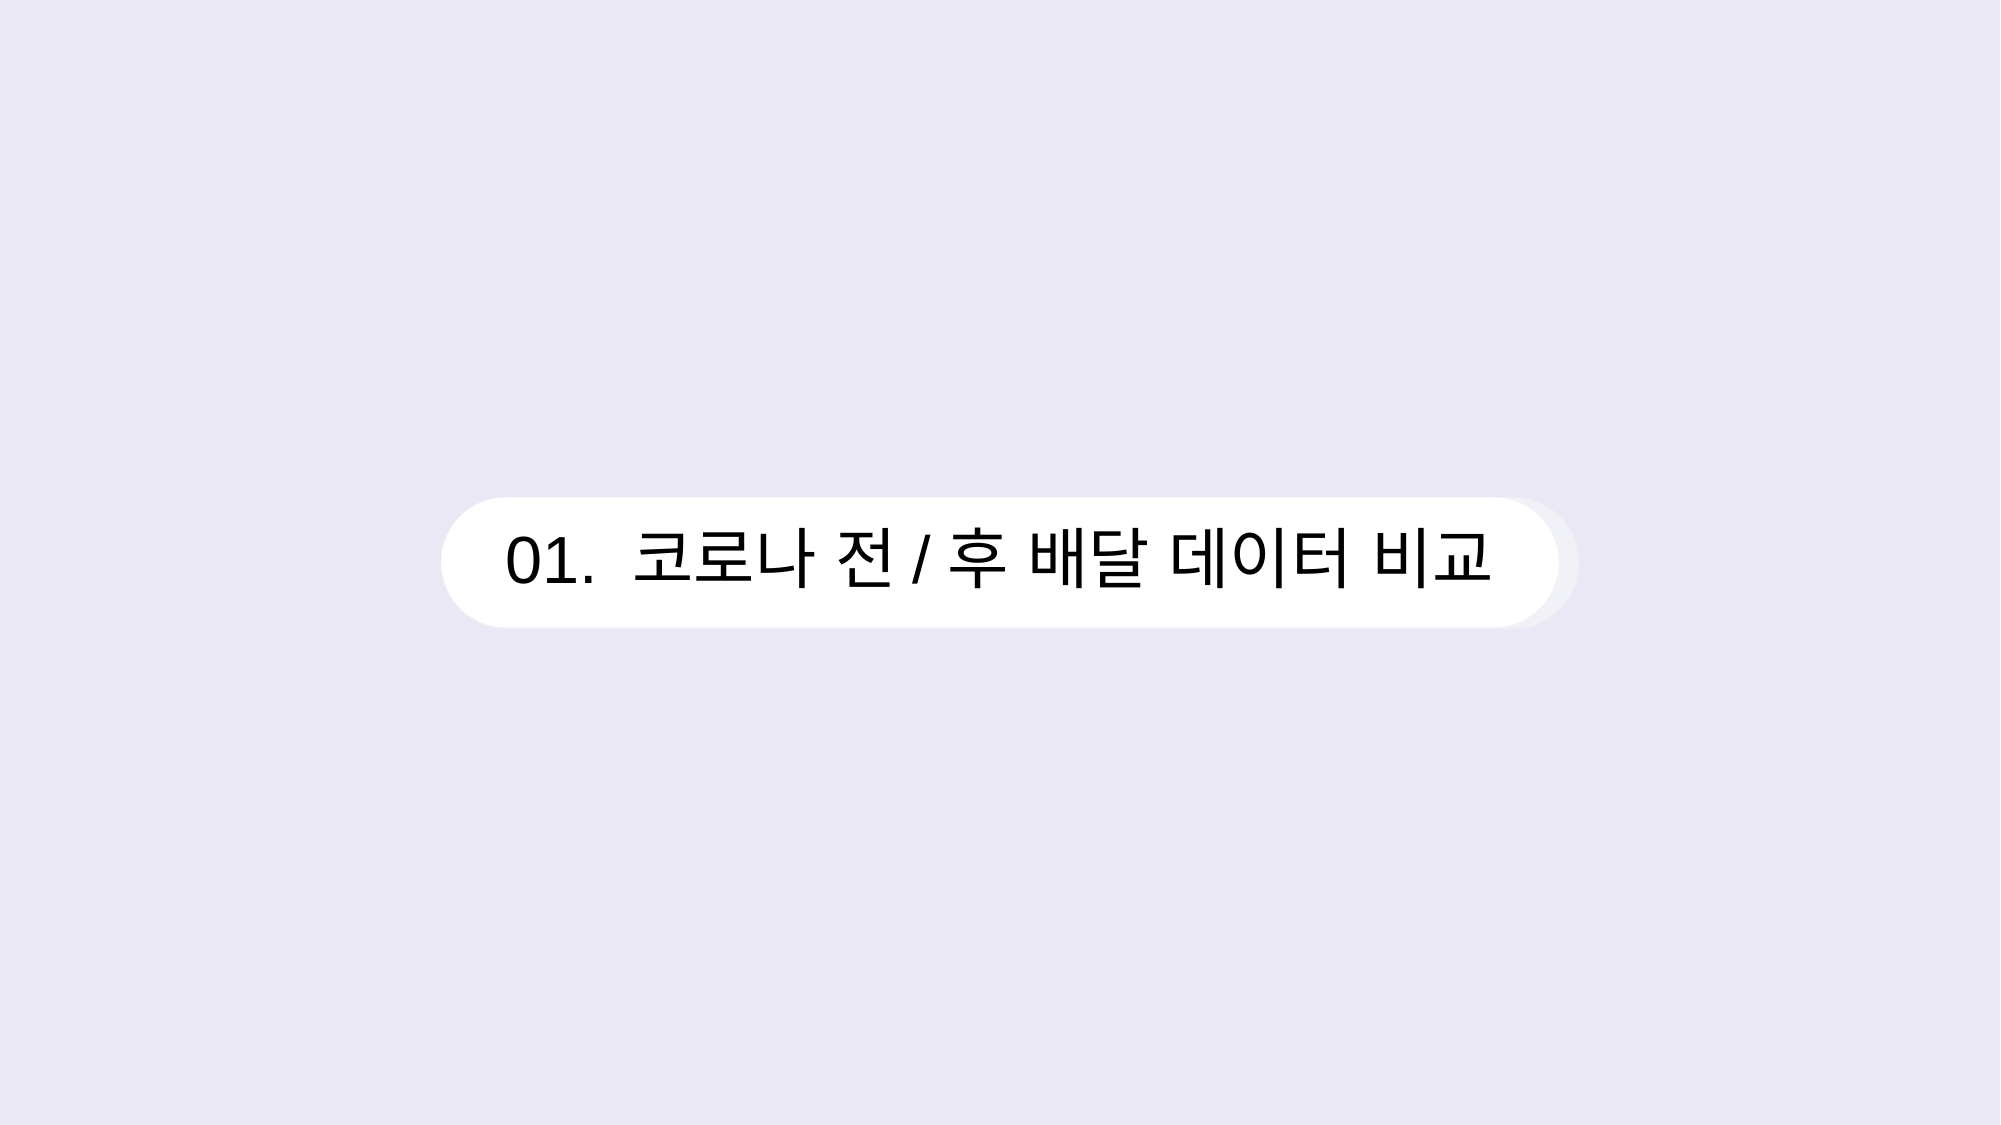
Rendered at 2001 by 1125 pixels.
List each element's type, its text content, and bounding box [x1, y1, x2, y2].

title 01. 코로나 전/후 배달 데이터 비교 [469, 510, 1531, 615]
